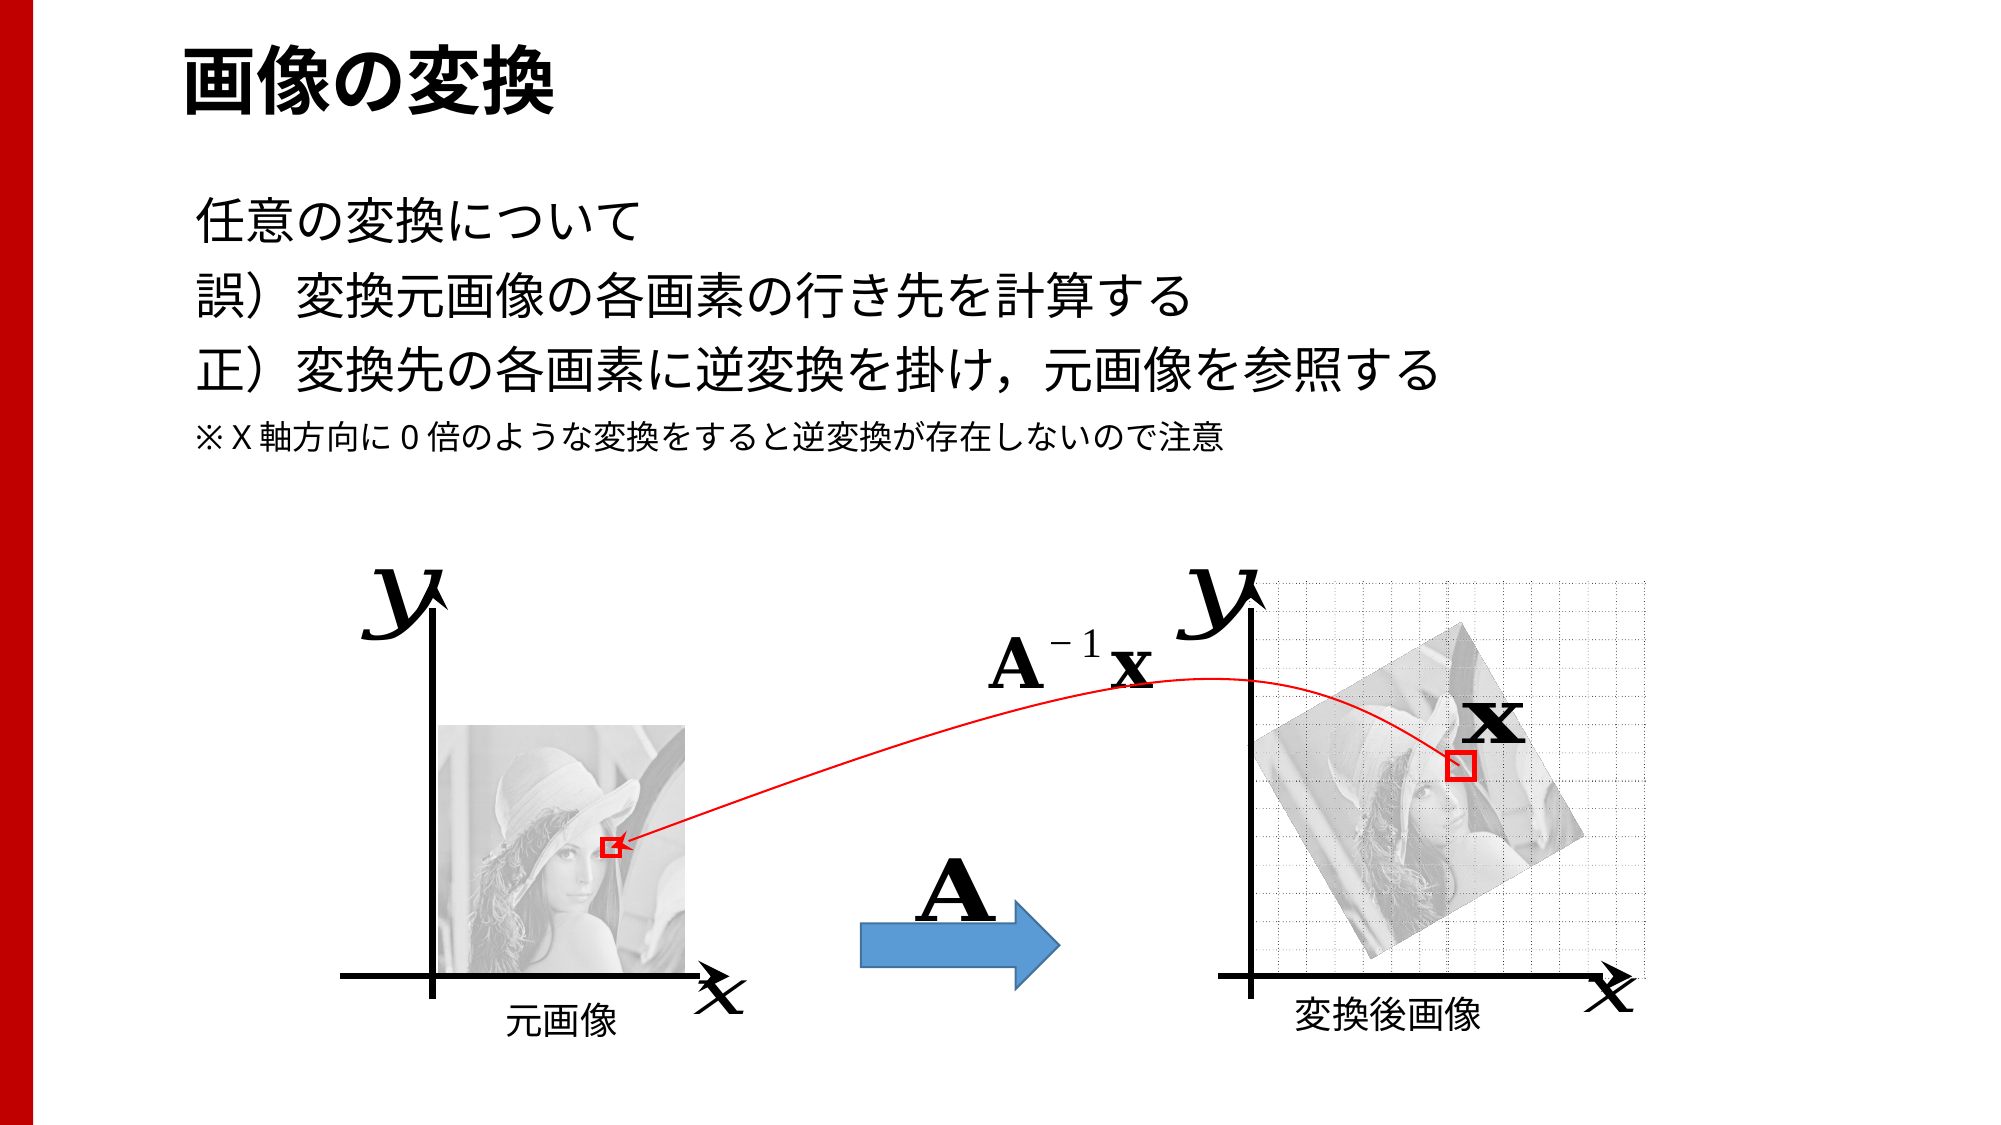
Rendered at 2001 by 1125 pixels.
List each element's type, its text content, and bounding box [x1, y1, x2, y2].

picture [1251, 581, 1647, 988]
picture [438, 725, 685, 973]
title 画像の変換 [166, 23, 2000, 145]
text_box 変換後画像 [1279, 988, 1497, 1044]
list 任意の変換について 誤）変換元画像の各画素の行き先を計算する 正）変換先の各画素に逆変換を掛け，元画像を参照する ※ X軸方向に0倍のような変換をすると逆変換が存在しないので注意 [180, 188, 1917, 532]
picture [1242, 857, 1250, 976]
text_box [859, 898, 1061, 992]
picture [1242, 977, 1250, 988]
text_box 元画像 [490, 989, 633, 1050]
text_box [602, 618, 1531, 857]
picture [1242, 581, 1250, 618]
